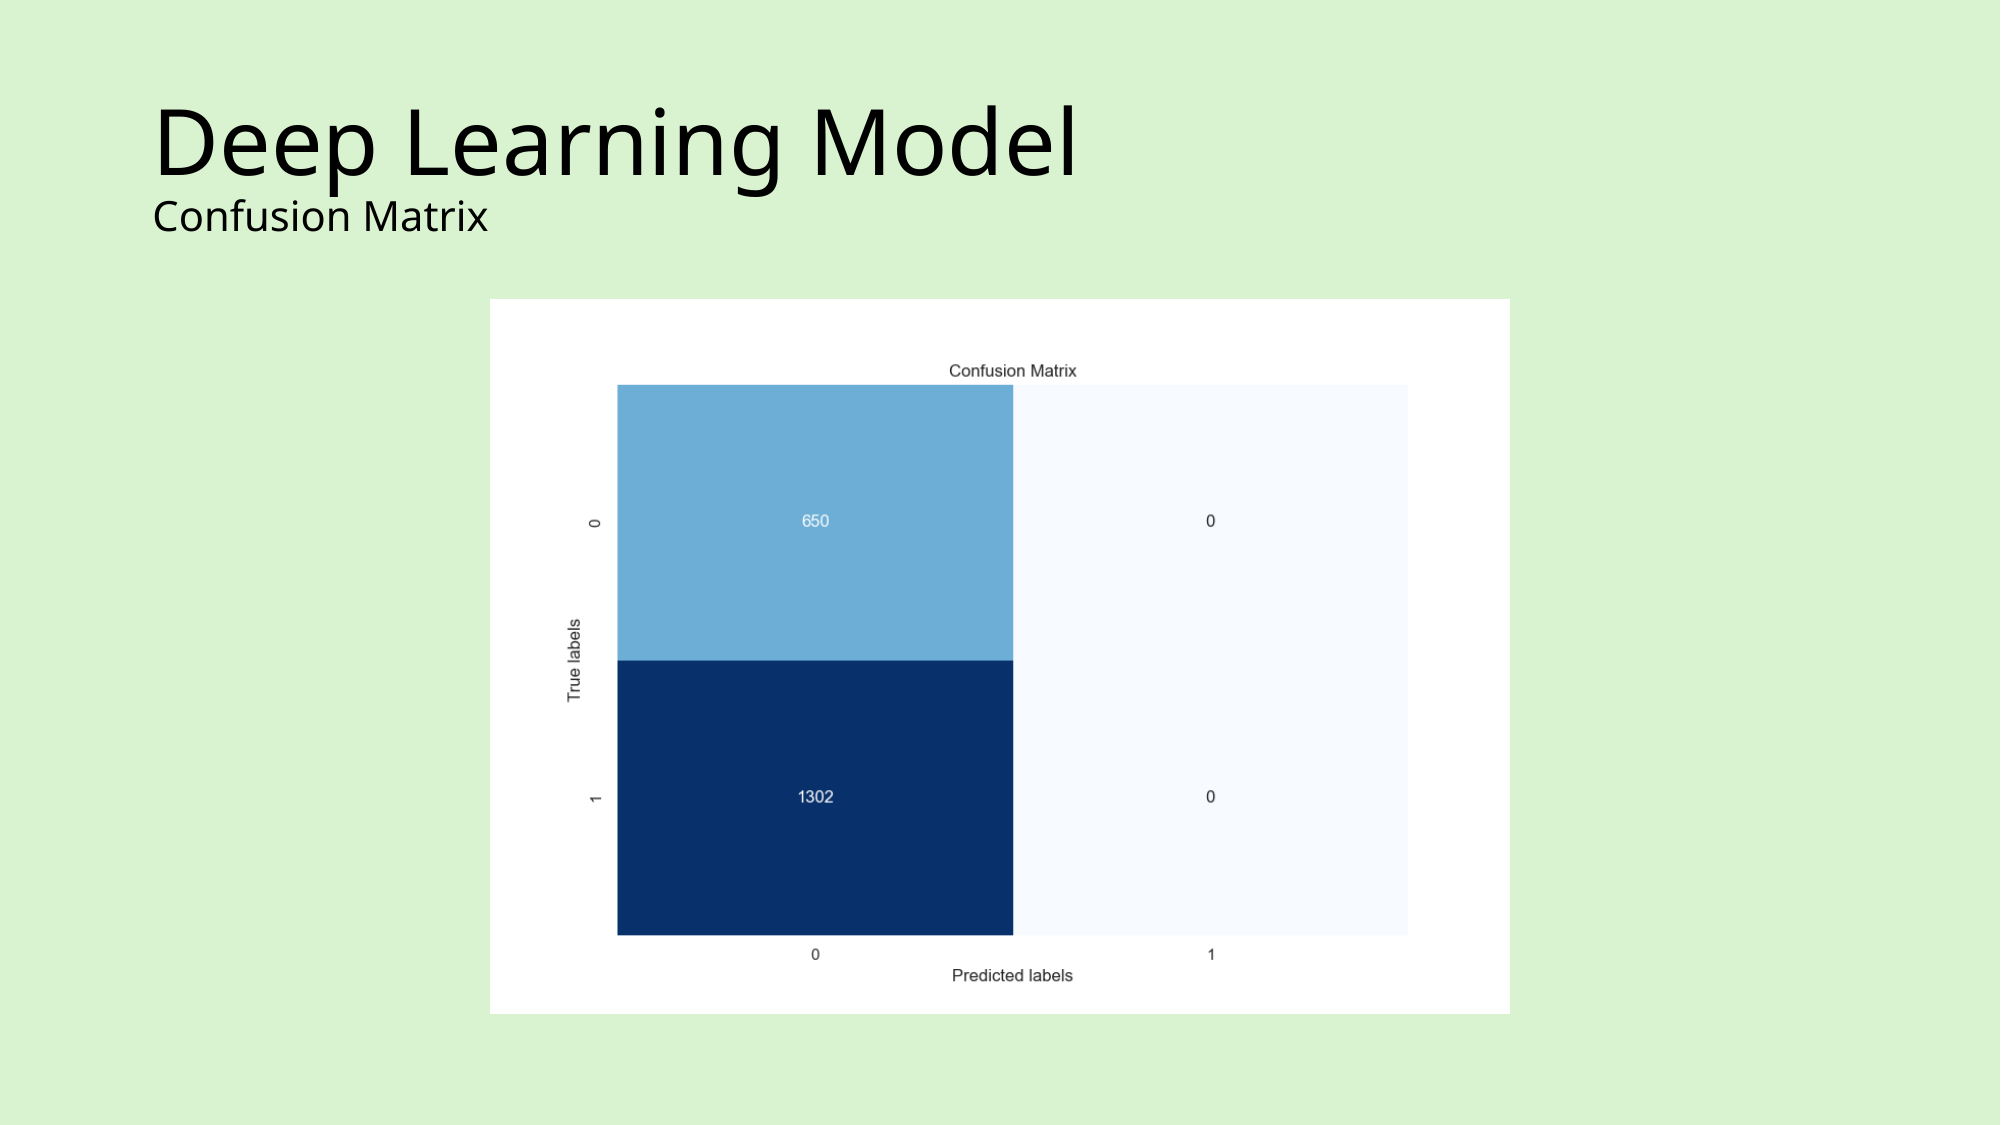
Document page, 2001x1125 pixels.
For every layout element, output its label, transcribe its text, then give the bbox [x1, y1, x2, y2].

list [489, 298, 1511, 1014]
title Deep Learning Model Confusion Matrix [137, 59, 1863, 278]
